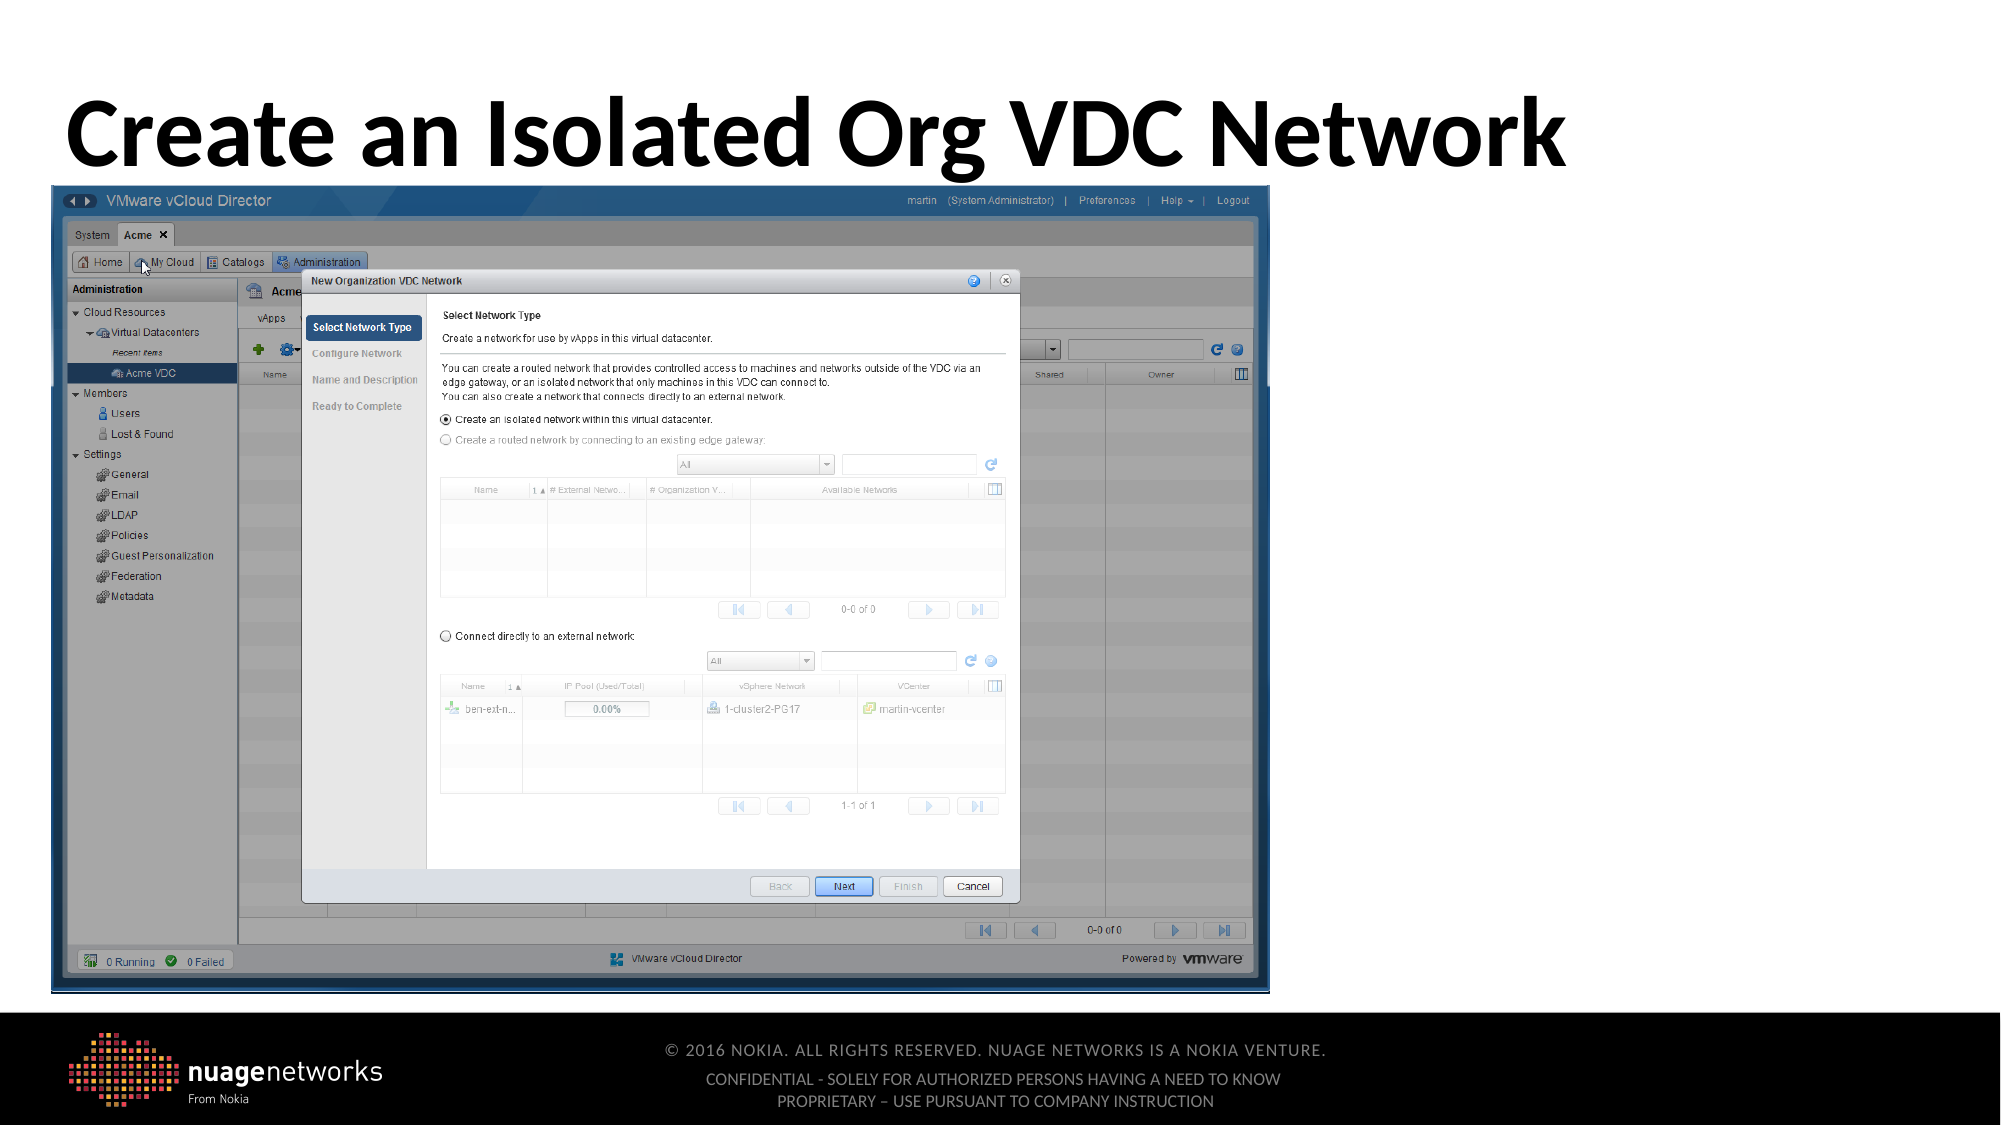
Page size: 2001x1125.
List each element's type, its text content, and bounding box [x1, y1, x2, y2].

title Create an Isolated Org VDC Network [51, 33, 1951, 221]
picture [55, 1030, 396, 1109]
picture [51, 185, 1270, 995]
